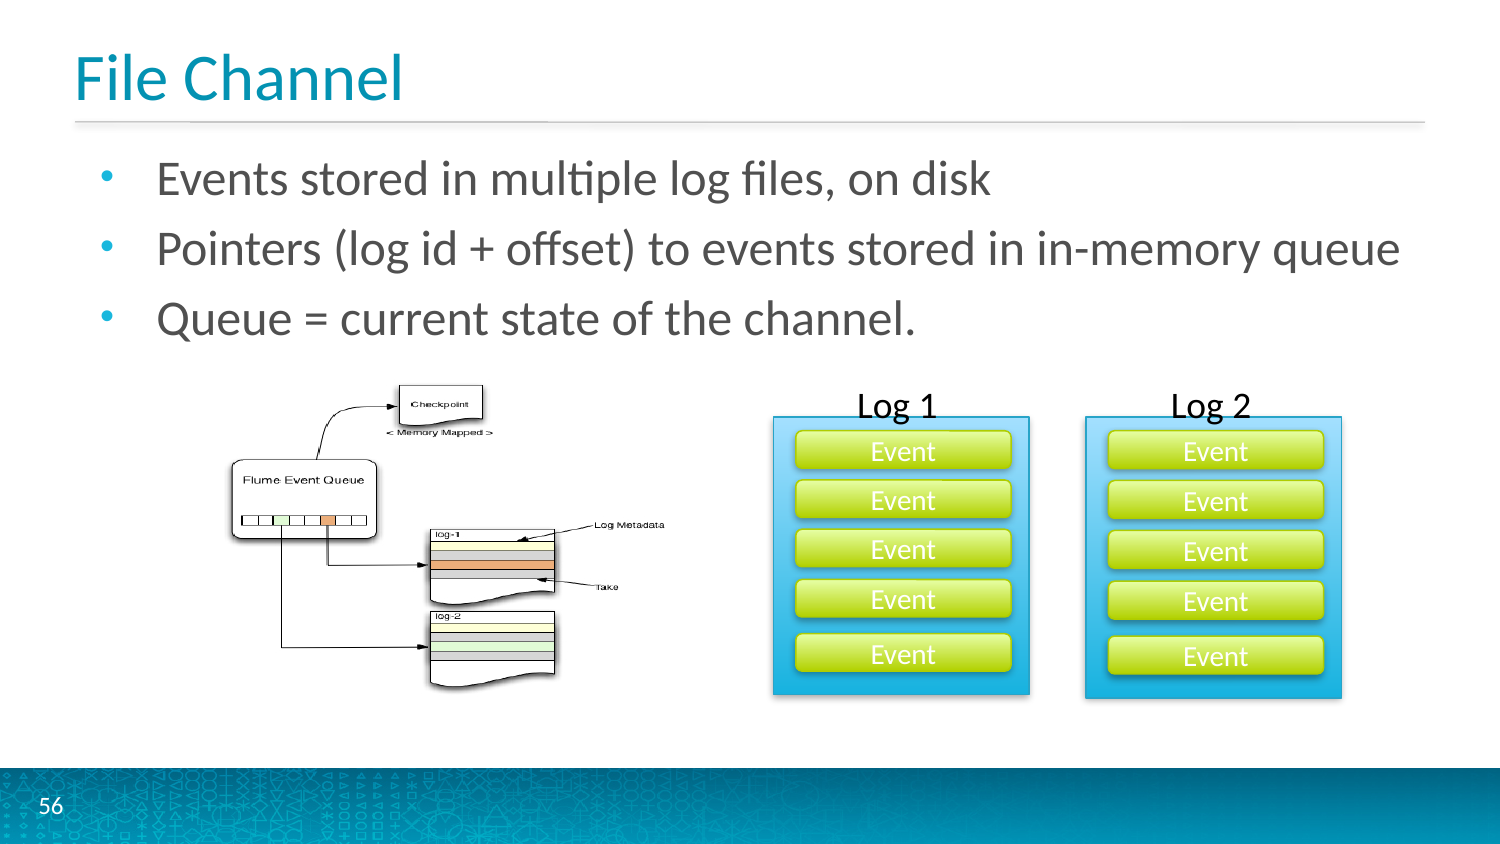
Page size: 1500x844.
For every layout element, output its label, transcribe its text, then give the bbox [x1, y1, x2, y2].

text_box Events stored in multiple log files, on disk Pointers (log id + offset) to events stored in in-memory queue Queue = current state of the channel. [85, 138, 1436, 336]
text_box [773, 373, 1030, 695]
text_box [1085, 373, 1342, 699]
title File Channel [59, 3, 1410, 145]
picture [214, 379, 671, 702]
text_box [77, 293, 1428, 844]
slide_number 56 [23, 782, 77, 827]
